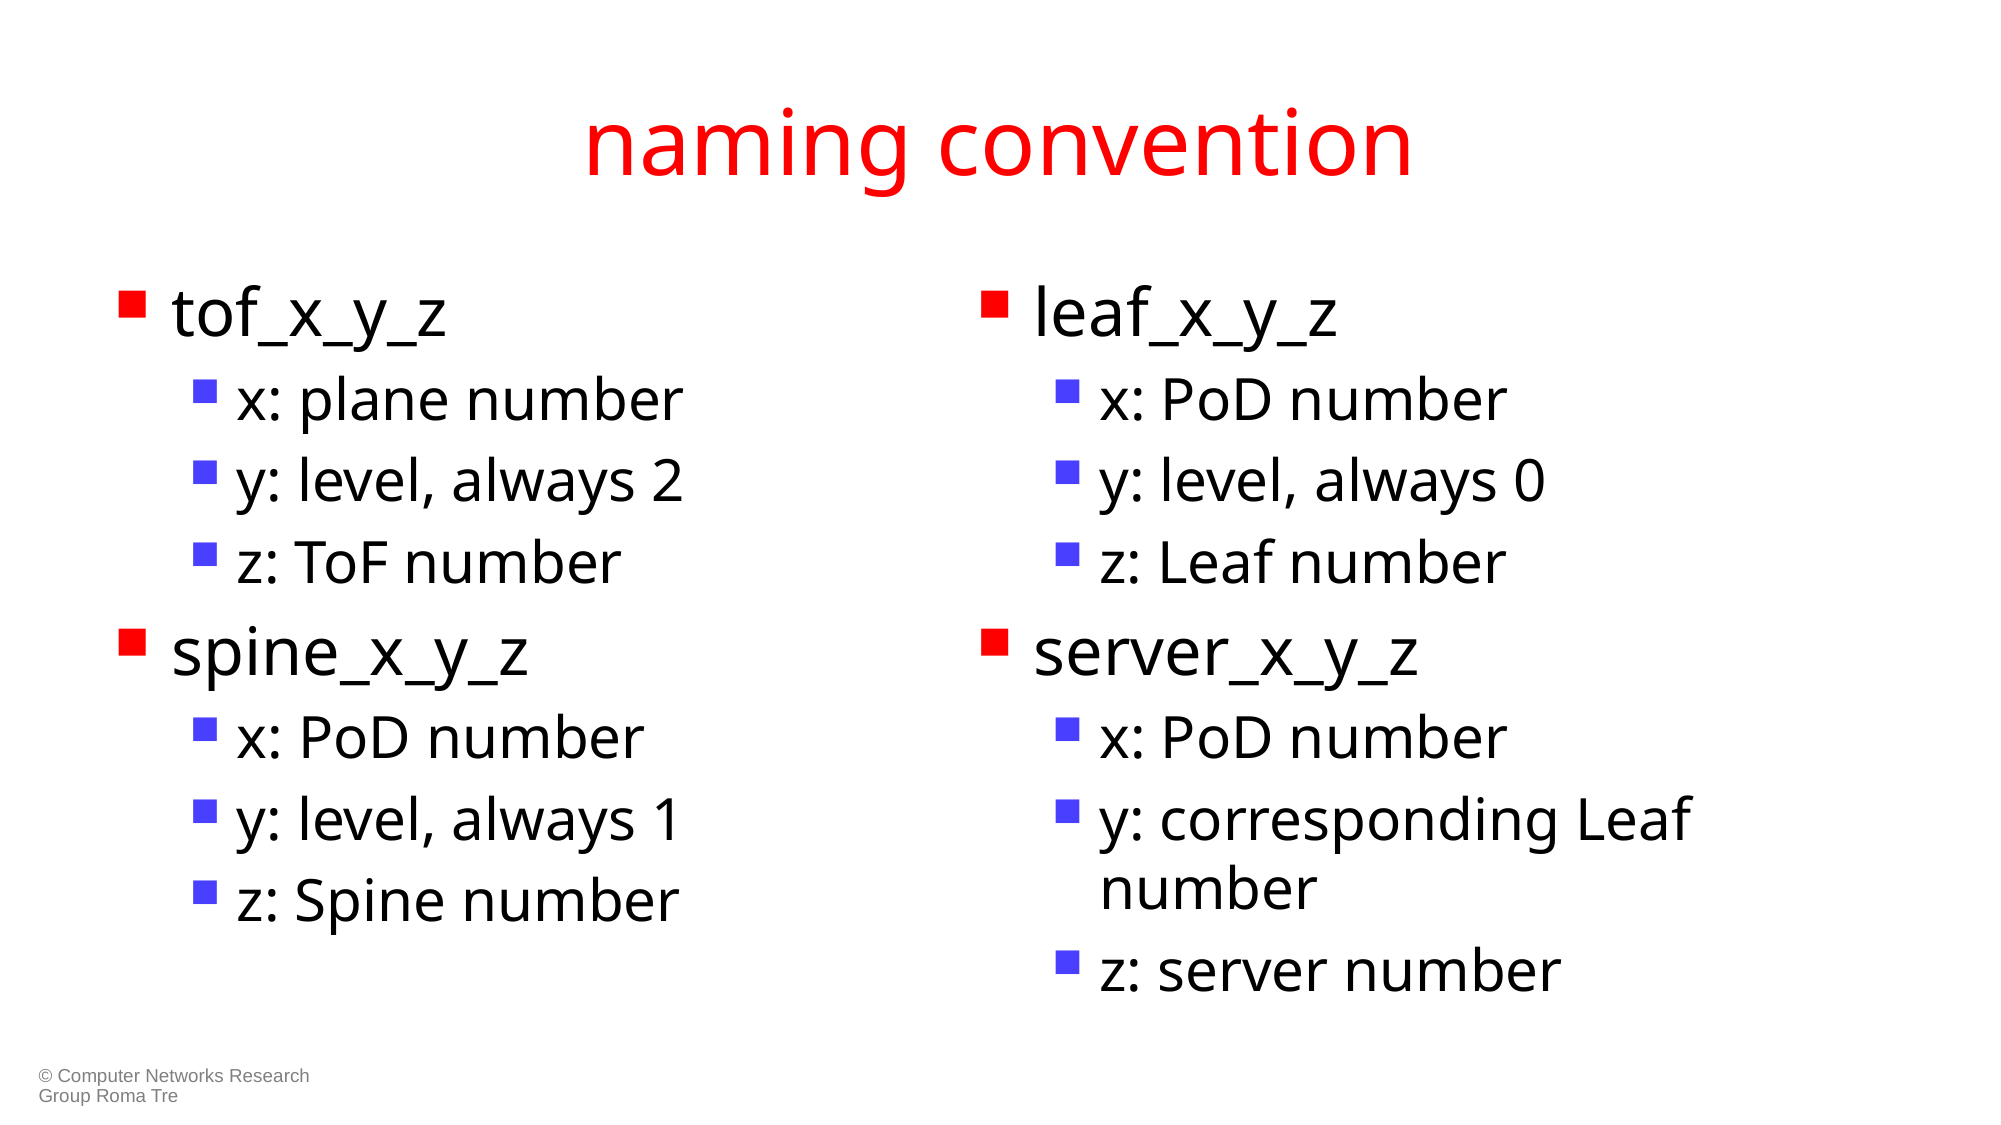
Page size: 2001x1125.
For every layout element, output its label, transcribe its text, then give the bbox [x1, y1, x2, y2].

text_box leaf_x_y_z x: PoD number y: level, always 0 z: Leaf number server_x_y_z x: PoD number y: corresponding Leaf number z: server number [962, 262, 1900, 1005]
list tof_x_y_z x: plane number y: level, always 2 z: ToF number spine_x_y_z x: PoD number y: level, always 1 z: Spine number [99, 262, 962, 1005]
title naming convention [99, 45, 1900, 233]
